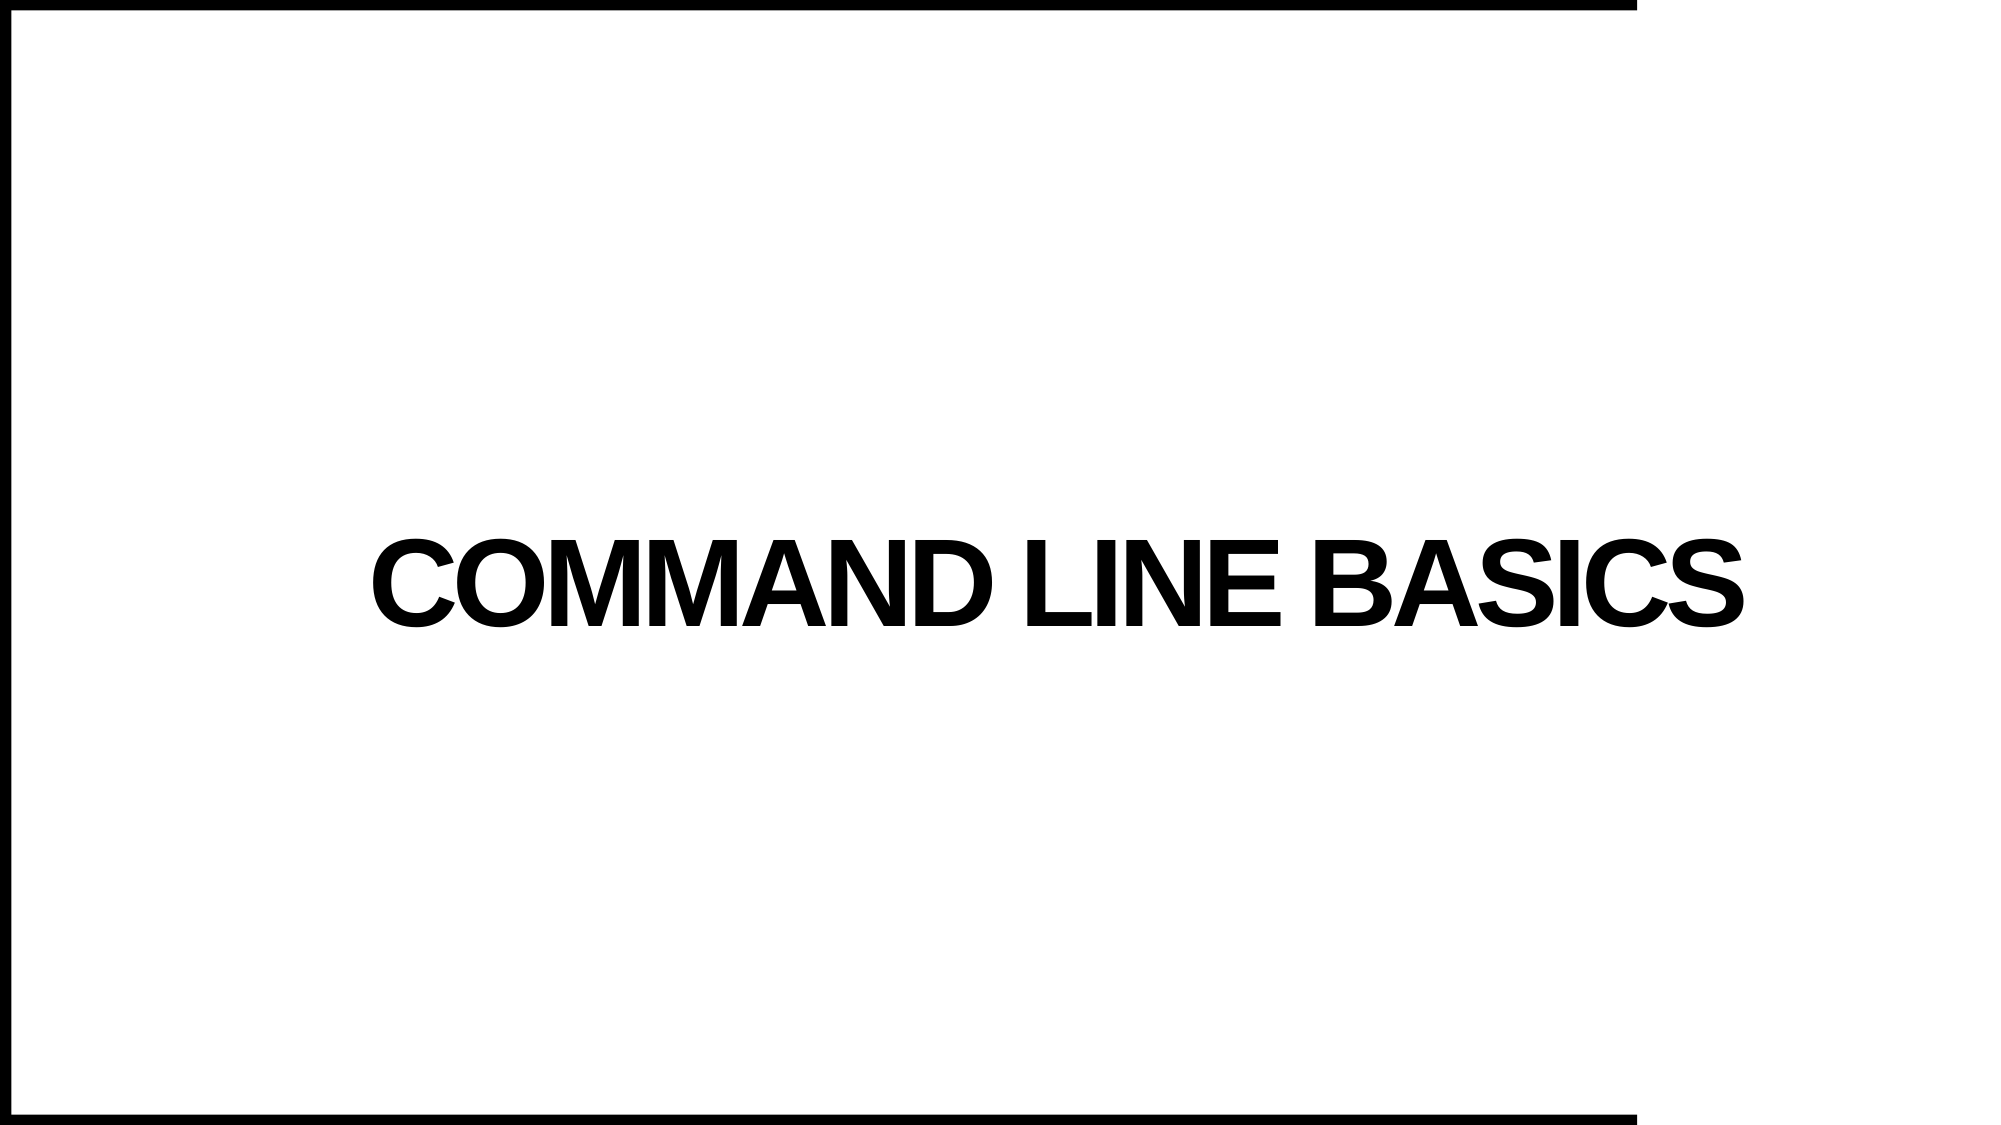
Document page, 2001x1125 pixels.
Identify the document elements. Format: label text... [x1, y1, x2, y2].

title COMMAND LINE BASICS [251, 473, 1749, 652]
